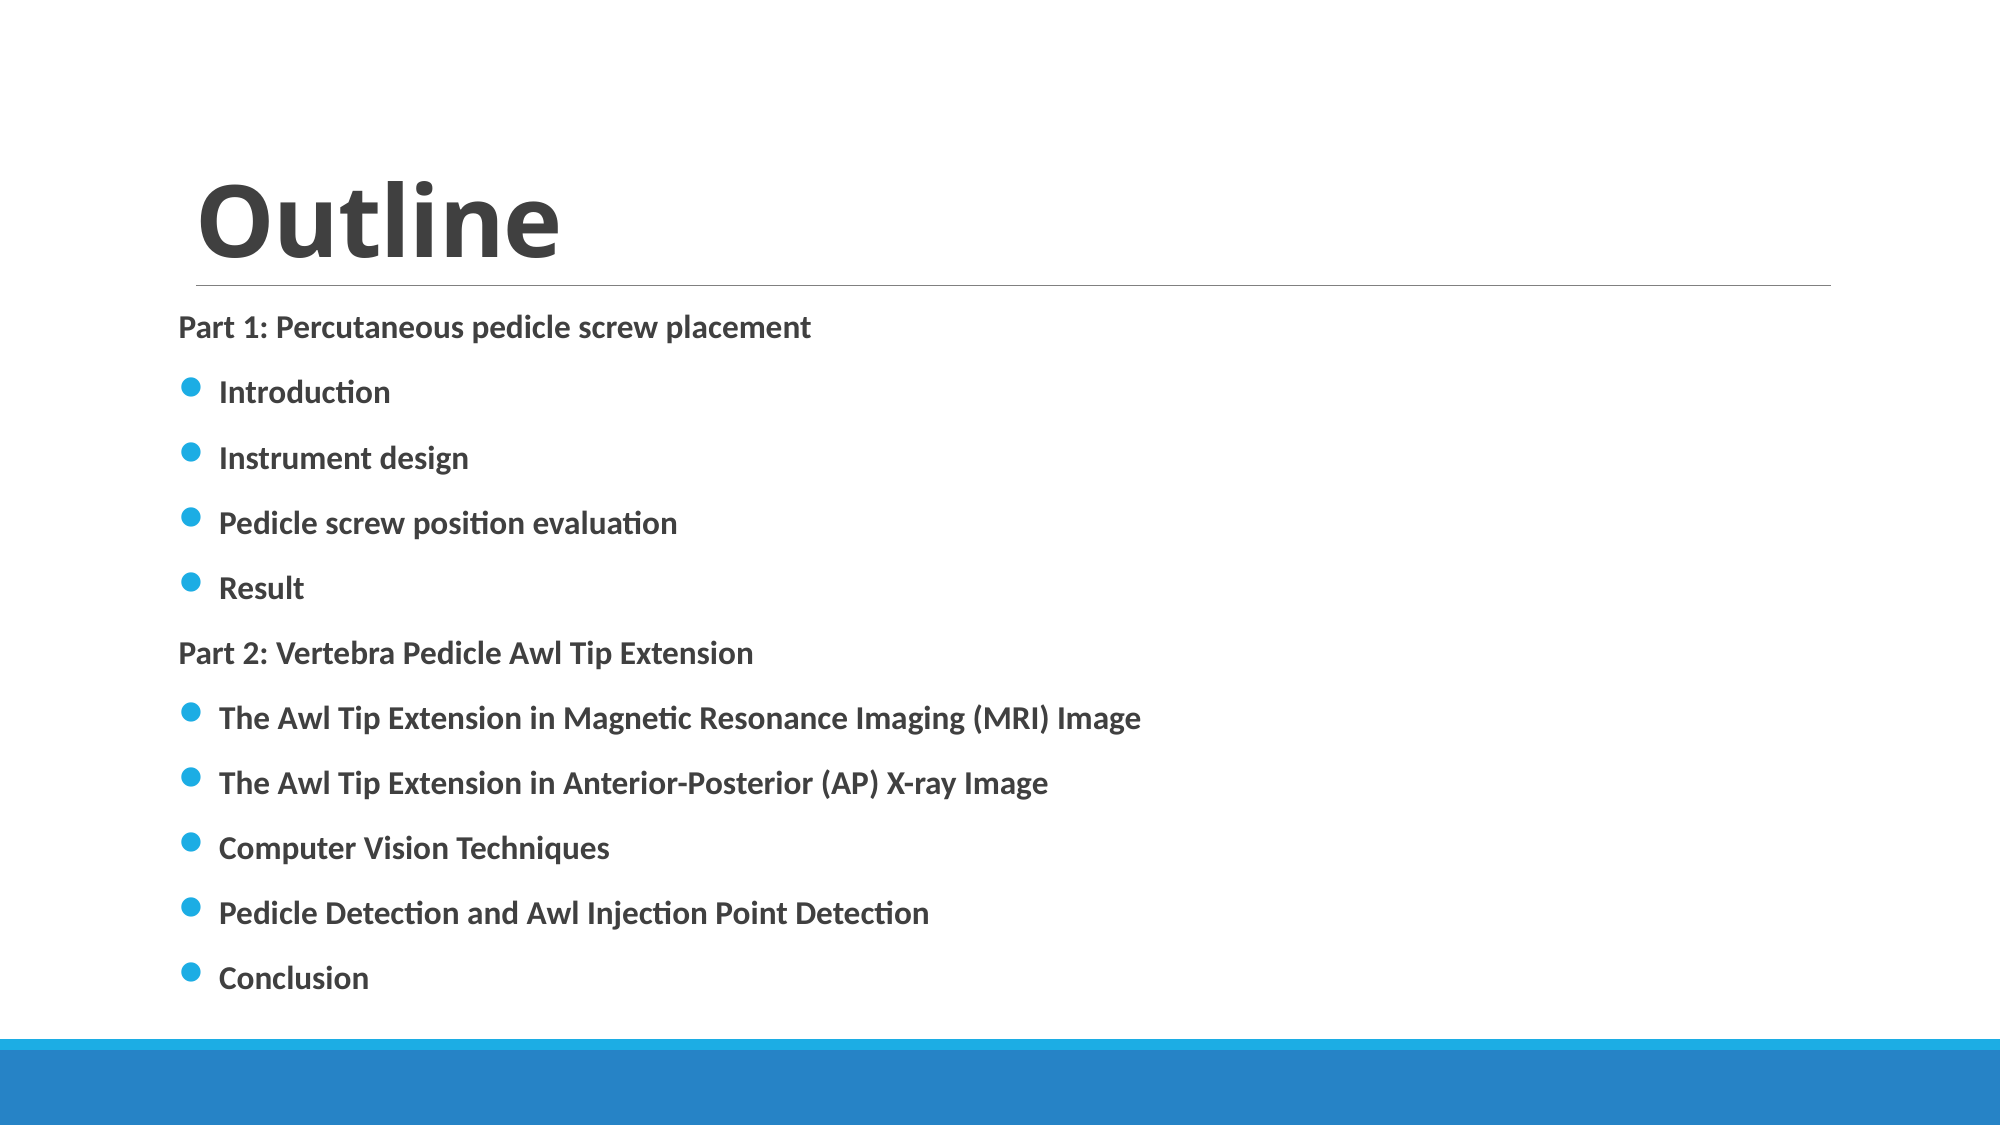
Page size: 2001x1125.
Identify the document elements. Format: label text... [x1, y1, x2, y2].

list Part 1: Percutaneous pedicle screw placement Introduction Instrument design Pedicle screw position evaluation Result Part 2: Vertebra Pedicle Awl Tip Extension The Awl Tip Extension in Magnetic Resonance Imaging (MRI) Image The Awl Tip Extension in Anterior-Posterior (AP) X-ray Image Computer Vision Techniques Pedicle Detection and Awl Injection Point Detection Conclusion [178, 302, 1829, 1034]
title Outline [180, 47, 1830, 285]
